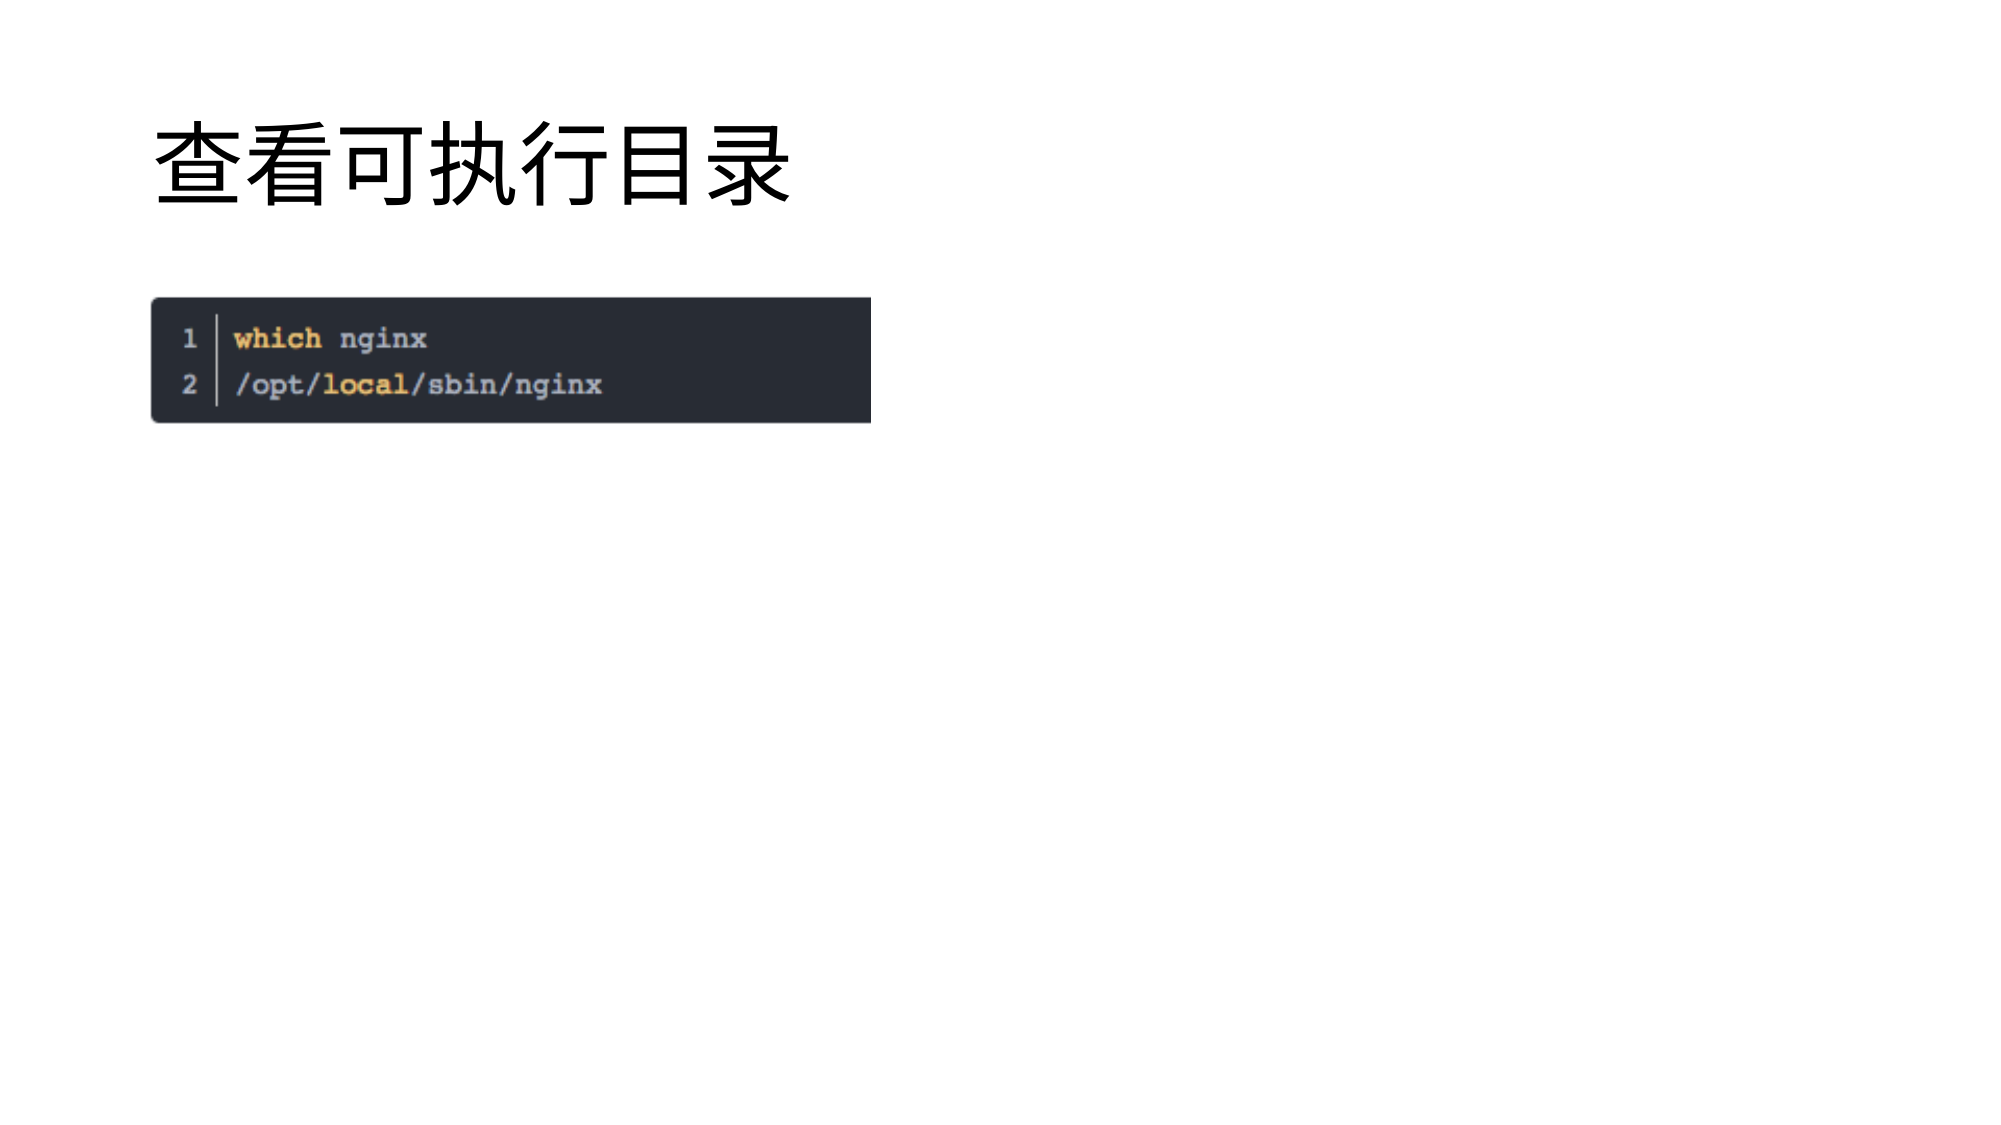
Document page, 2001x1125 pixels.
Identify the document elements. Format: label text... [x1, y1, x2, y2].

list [137, 277, 871, 455]
title 查看可执行目录 [137, 59, 1863, 278]
